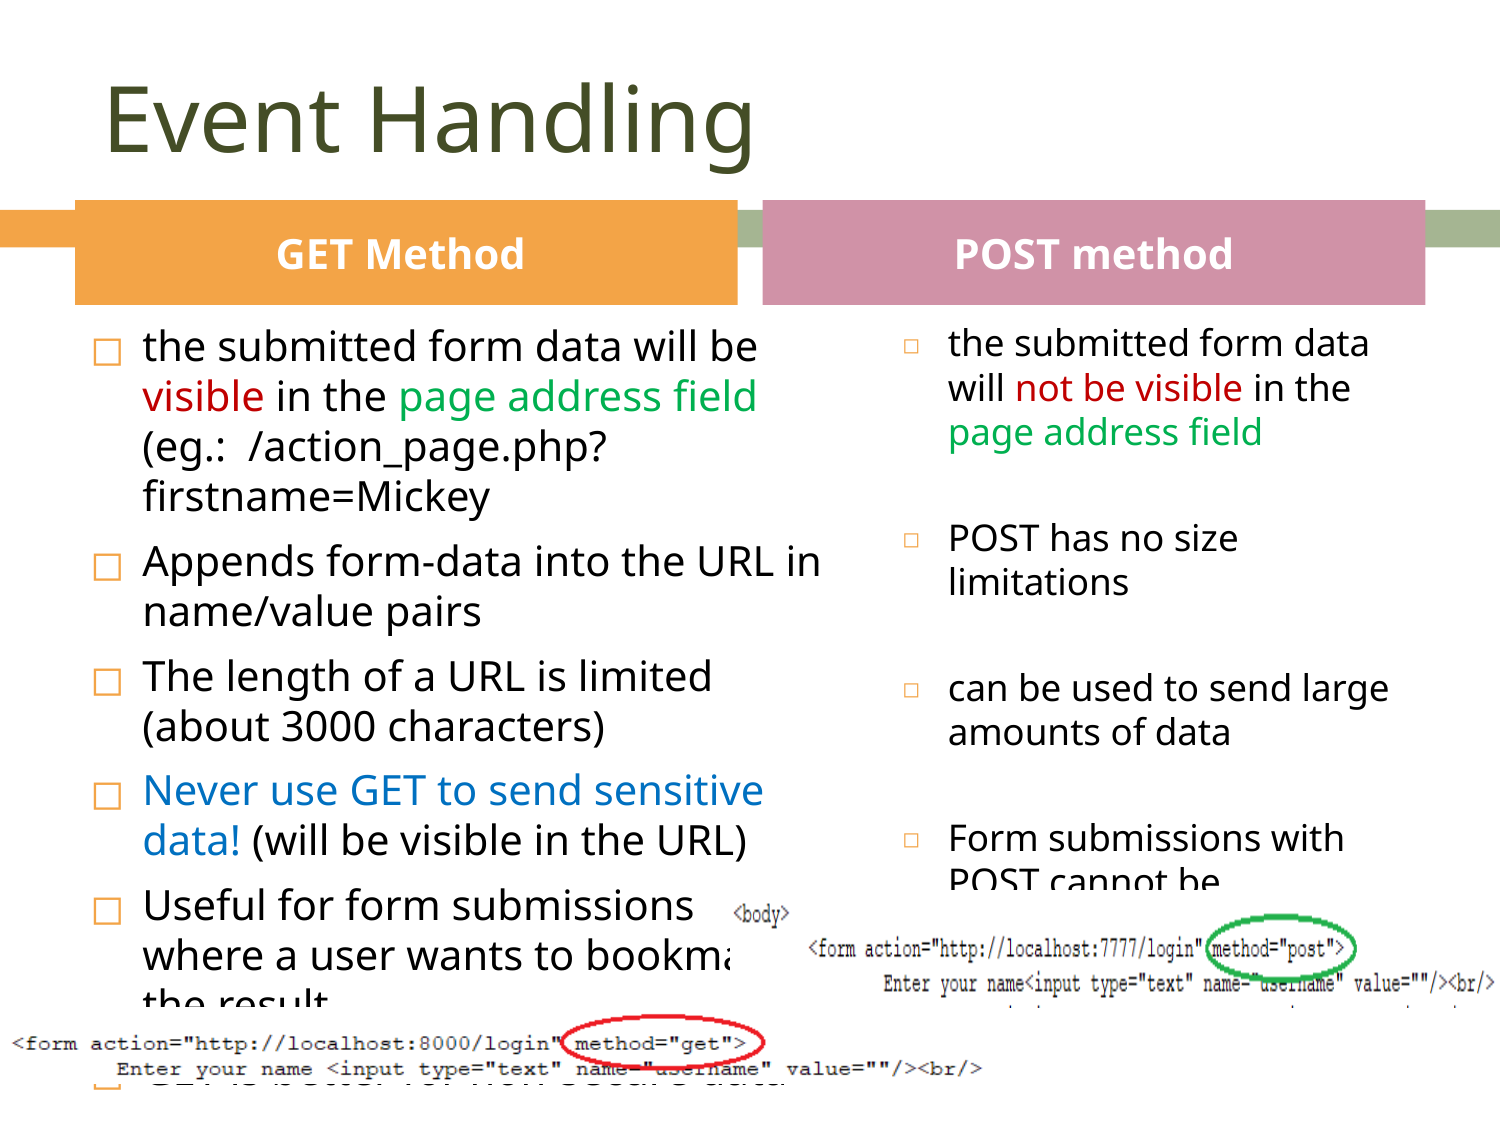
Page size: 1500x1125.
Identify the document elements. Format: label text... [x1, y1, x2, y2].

list the submitted form data will not be visible in the page address field POST has no size limitations can be used to send large amounts of data Form submissions with POST cannot be bookmarked [887, 312, 1426, 888]
title Event Handling [87, 44, 1425, 188]
list the submitted form data will be visible in the page address field (eg.: /action_page.php?firstname=Mickey Appends form-data into the URL in name/value pairs The length of a URL is limited (about 3000 characters) Never use GET to send sensitive data! (will be visible in the URL) Useful for form submissions where a user wants to bookmark the result GET is better for non-secure data [75, 312, 838, 1006]
list GET Method [75, 200, 738, 305]
picture [0, 890, 1500, 1084]
list POST method [762, 200, 1426, 305]
